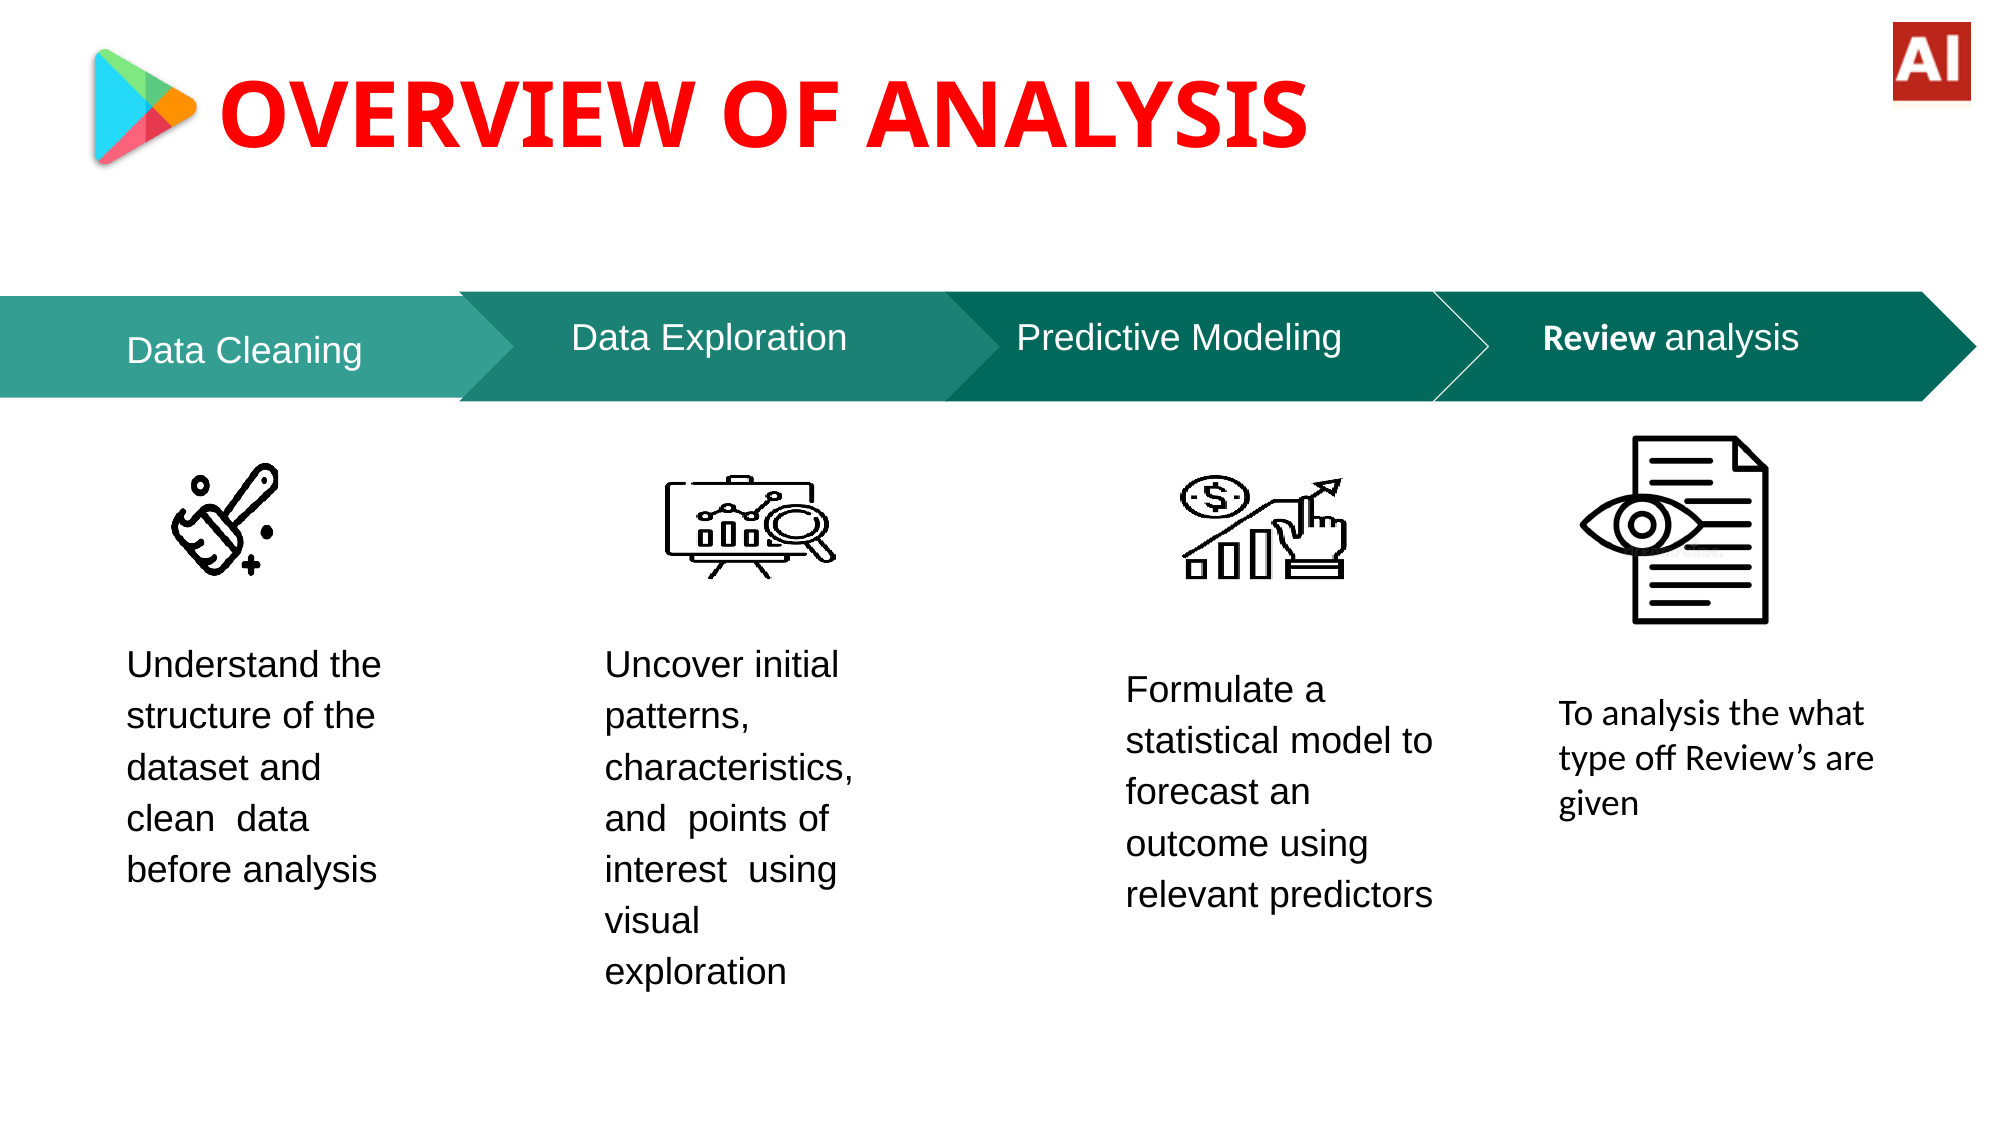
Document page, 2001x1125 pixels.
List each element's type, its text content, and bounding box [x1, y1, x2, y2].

text_box Understand the structure of the dataset and clean data before analysis [109, 626, 436, 898]
picture [1893, 22, 1971, 110]
text_box [945, 291, 1488, 402]
picture [1570, 432, 1784, 637]
text_box [459, 291, 999, 402]
title OVERVIEW OF ANALYSIS [216, 59, 1863, 176]
text_box To analysis the what type off Review’s are given [1543, 680, 1891, 830]
text_box [171, 457, 279, 580]
text_box Data Exploration [556, 305, 905, 411]
text_box [665, 473, 836, 580]
text_box Predictive Modeling [1001, 305, 1442, 411]
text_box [78, 42, 212, 177]
list [0, 296, 513, 398]
text_box Uncover initial patterns, characteristics, and points of interest using visual exploration [587, 626, 892, 1000]
text_box [1434, 291, 1977, 402]
text_box Review analysis [1528, 305, 1835, 366]
text_box Formulate a statistical model to forecast an outcome using relevant predictors [1108, 651, 1476, 923]
text_box Data Cleaning [109, 318, 436, 379]
text_box [1178, 473, 1349, 580]
